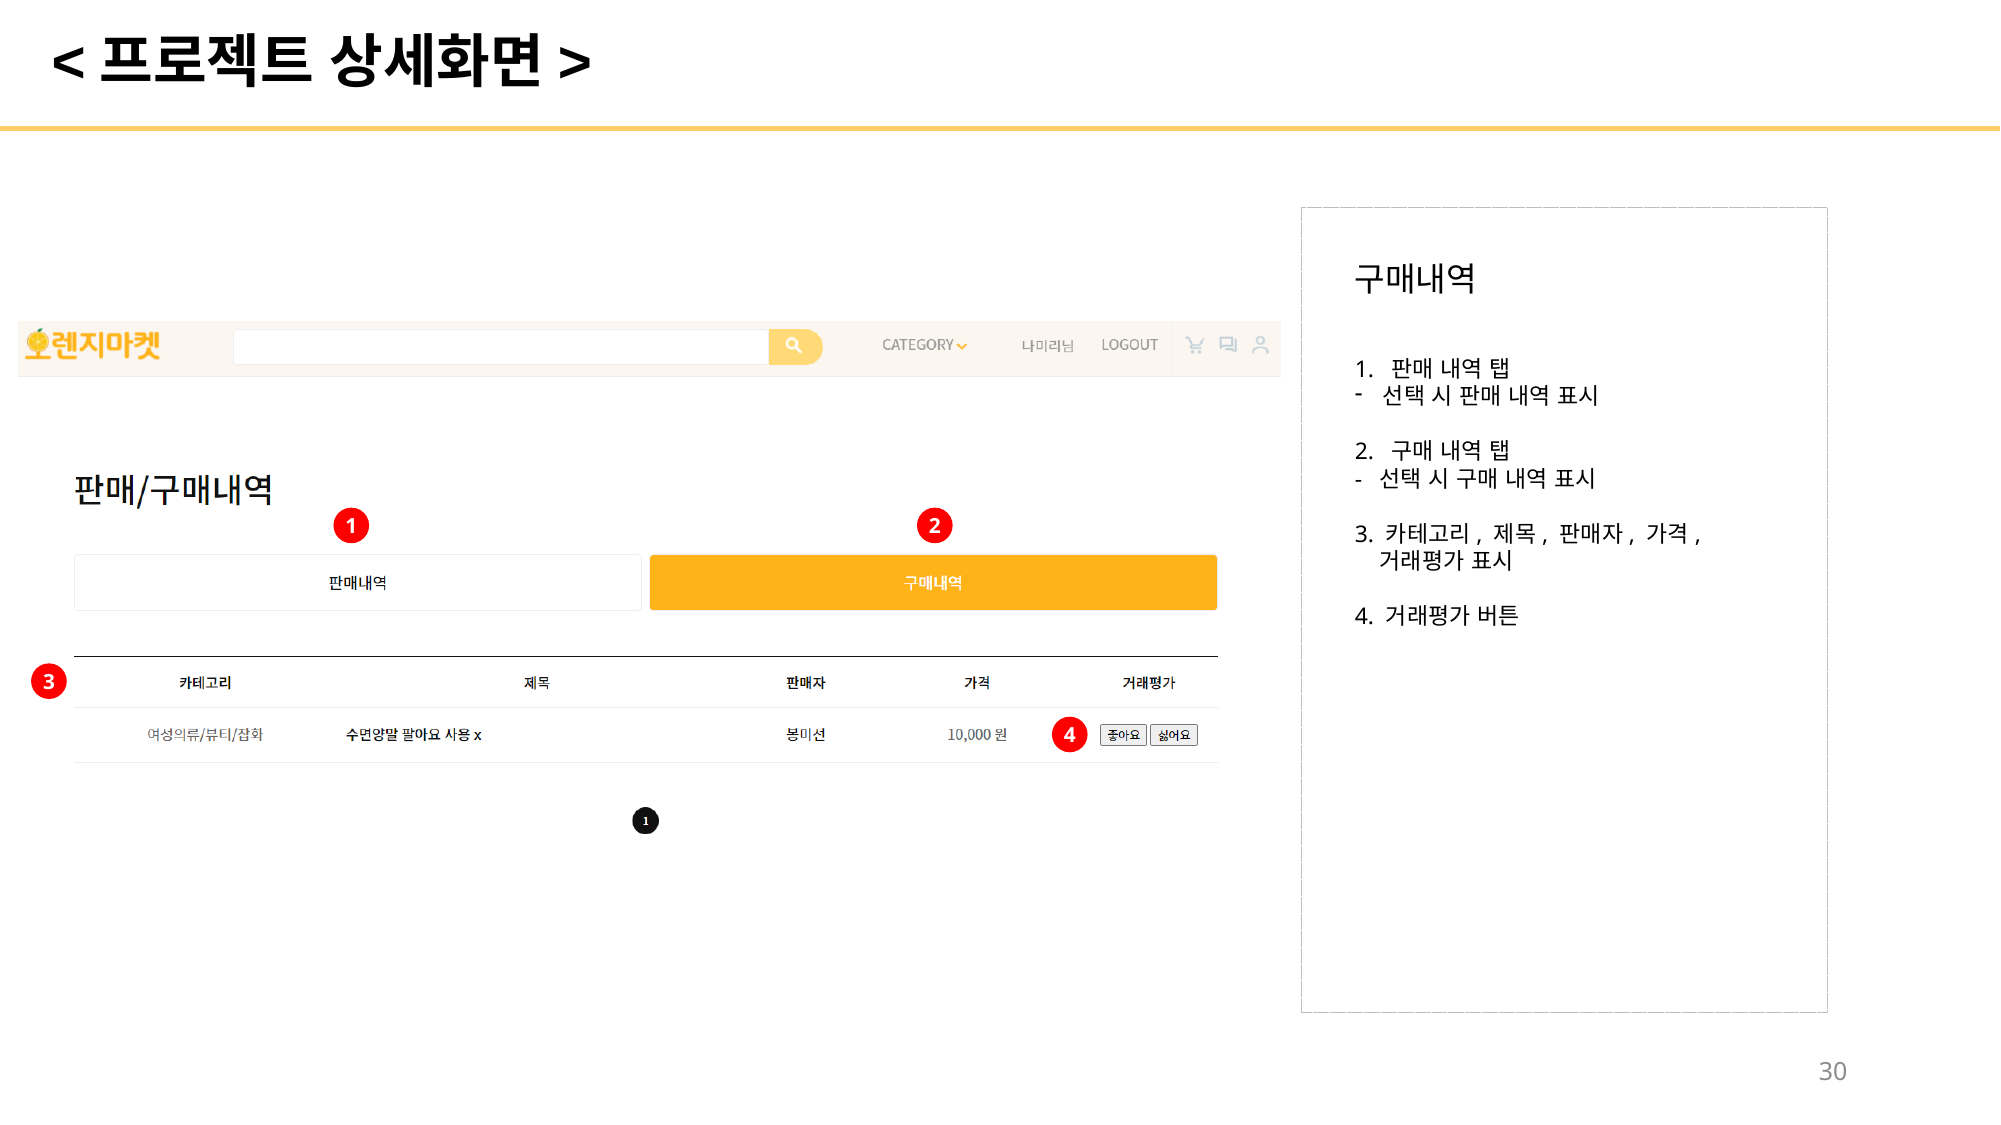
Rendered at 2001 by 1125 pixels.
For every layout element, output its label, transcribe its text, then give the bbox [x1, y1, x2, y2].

picture [18, 320, 1281, 900]
slide_number 30 [1412, 1042, 1863, 1103]
text_box [1136, 157, 1864, 454]
text_box [1300, 207, 1827, 1013]
text_box <프로젝트 상세화면> [36, 17, 607, 102]
text_box 1. 판매 내역 탭 선택 시 판매 내역 표시 2. 구매 내역 탭 - 선택 시 구매 내역 표시 3. 카테고리, 제목, 판매자, 가격, 거래평가 표시 4. 거래평가 버튼 [1340, 347, 1788, 665]
text_box 구매내역 [1340, 251, 1788, 306]
